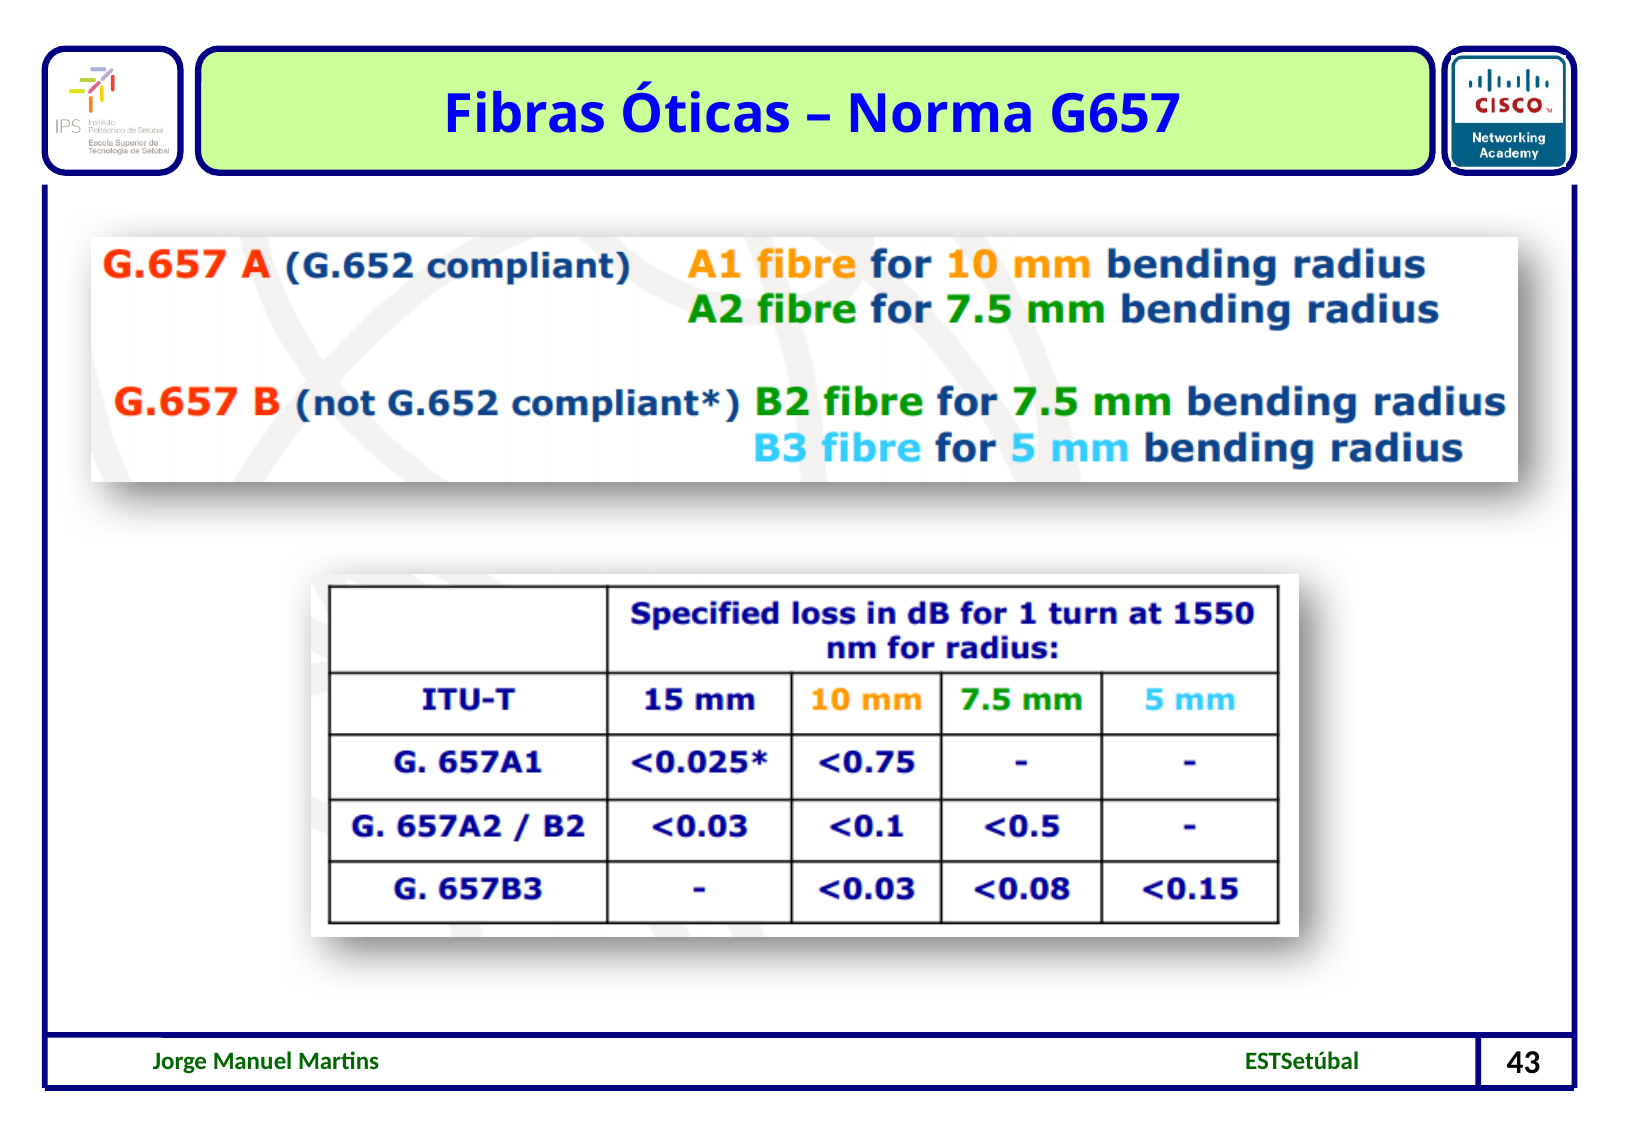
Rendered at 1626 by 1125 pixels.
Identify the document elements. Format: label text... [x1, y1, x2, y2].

picture [1536, 136, 1545, 144]
picture [1455, 59, 1563, 123]
picture [1511, 132, 1524, 142]
text_box Fibras Óticas – Norma G657 [221, 72, 1404, 156]
picture [1473, 132, 1511, 142]
picture [91, 237, 1518, 482]
picture [1451, 158, 1457, 167]
picture [1528, 133, 1535, 142]
picture [310, 573, 1299, 937]
picture [1558, 55, 1566, 61]
picture [56, 67, 169, 155]
picture [1451, 55, 1461, 64]
picture [1480, 148, 1494, 158]
picture [1497, 149, 1537, 159]
